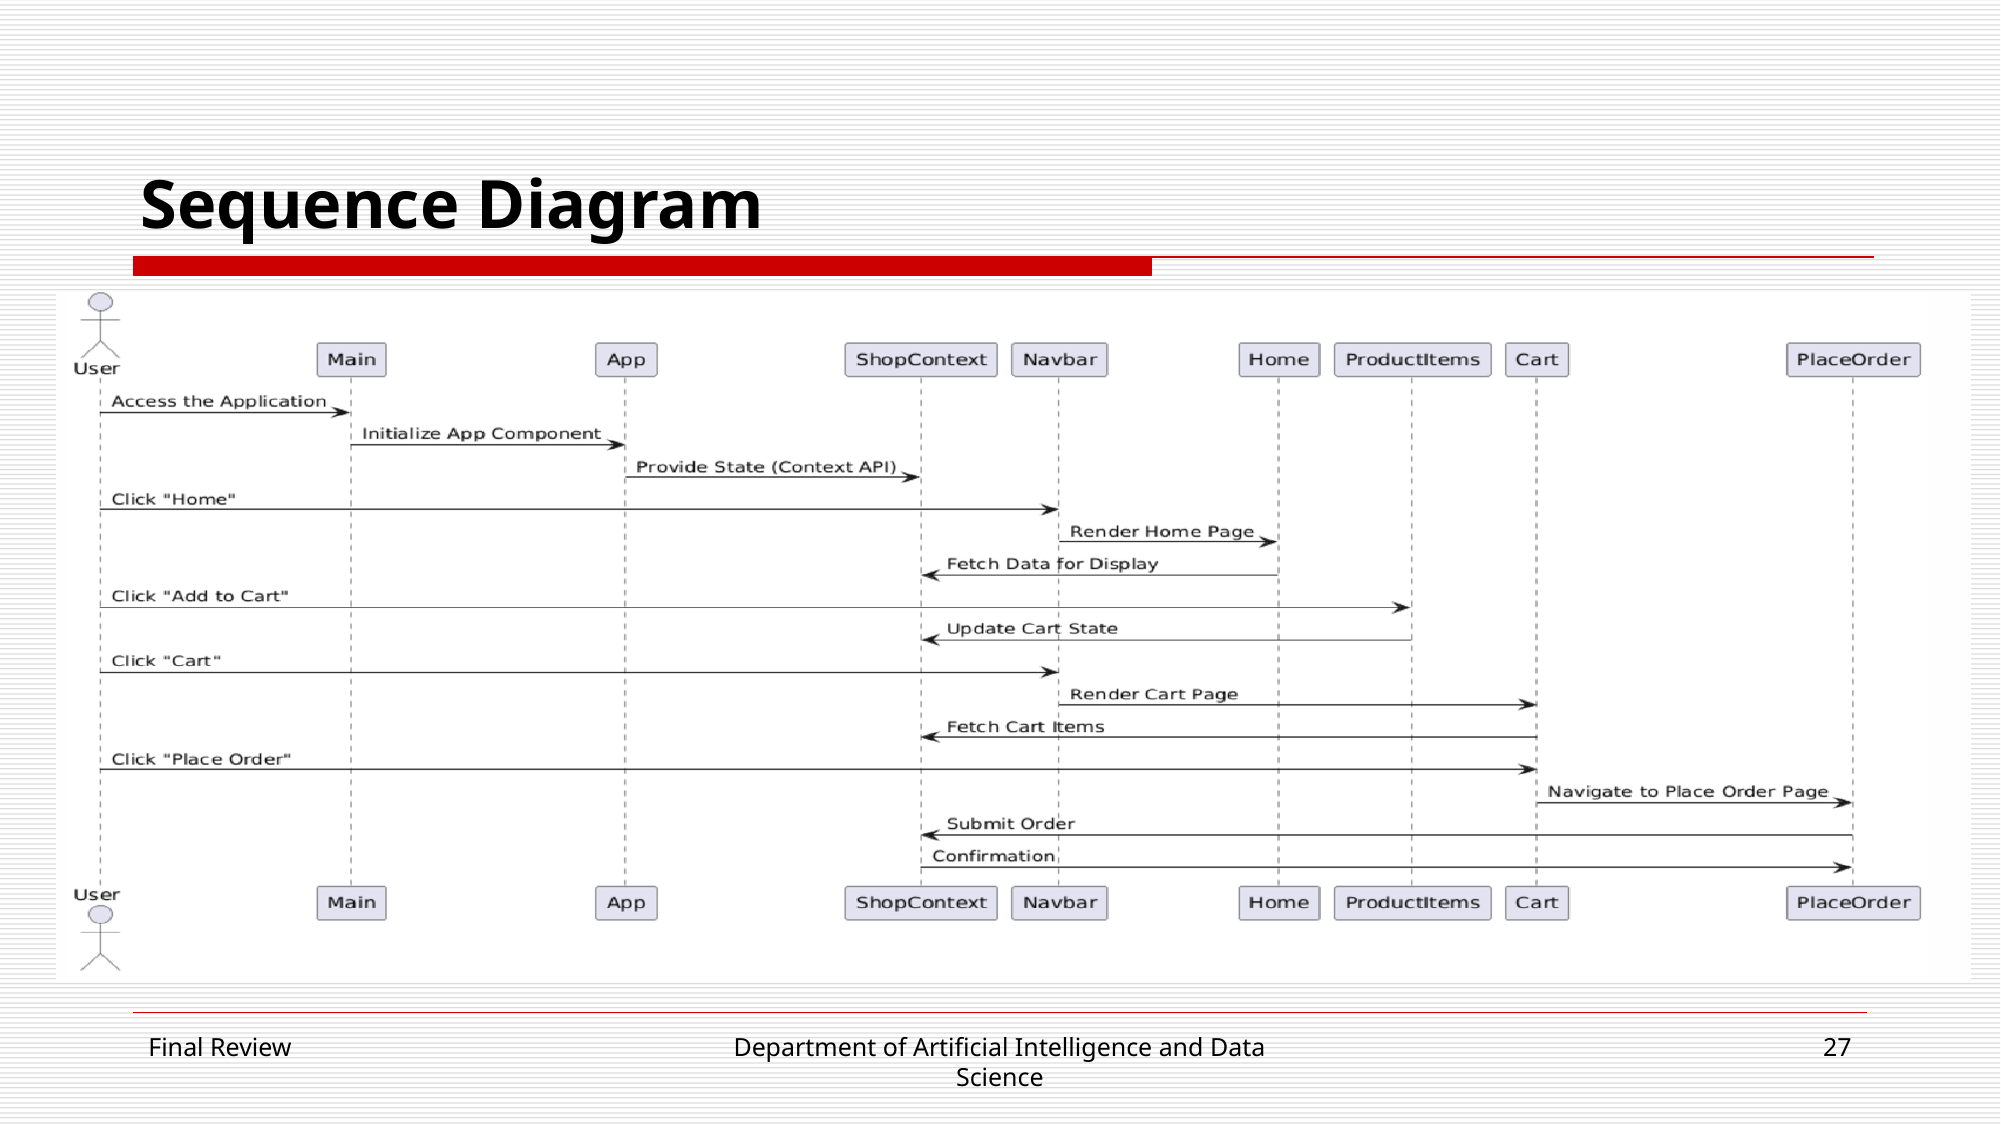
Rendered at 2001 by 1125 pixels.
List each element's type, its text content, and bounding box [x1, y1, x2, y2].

slide_number 27 [1433, 1024, 1867, 1103]
footer Department of Artificial Intelligence and Data Science [683, 1024, 1317, 1103]
title Sequence Diagram [125, 50, 1876, 250]
slide_number Final Review [133, 1024, 567, 1103]
picture [0, 0, 2001, 1125]
